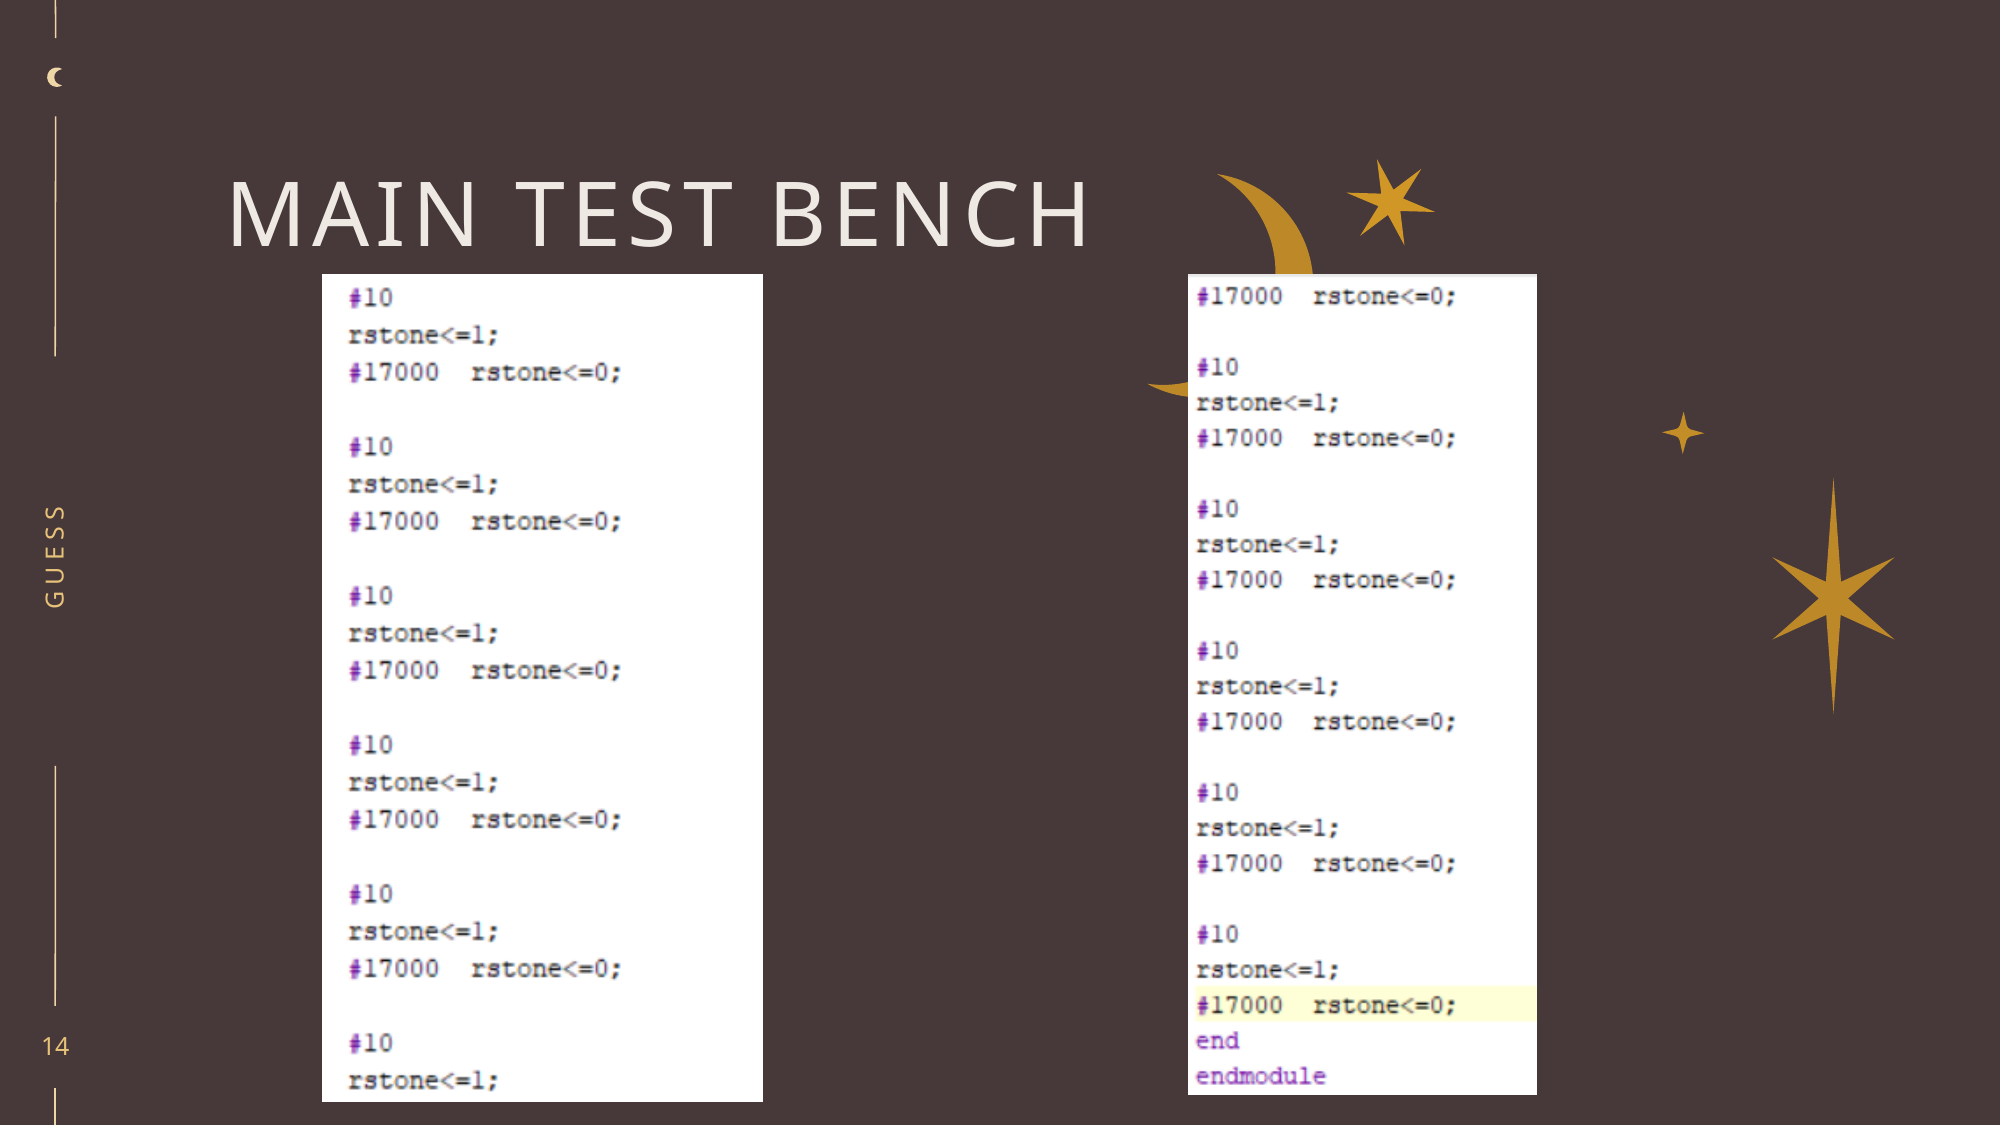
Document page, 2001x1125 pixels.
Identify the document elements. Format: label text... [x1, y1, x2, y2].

slide_number 14 [25, 1032, 86, 1063]
title Main Test Bench [225, 161, 1165, 275]
picture [1188, 274, 1537, 1095]
footer guess [40, 348, 71, 769]
picture [322, 274, 763, 1102]
